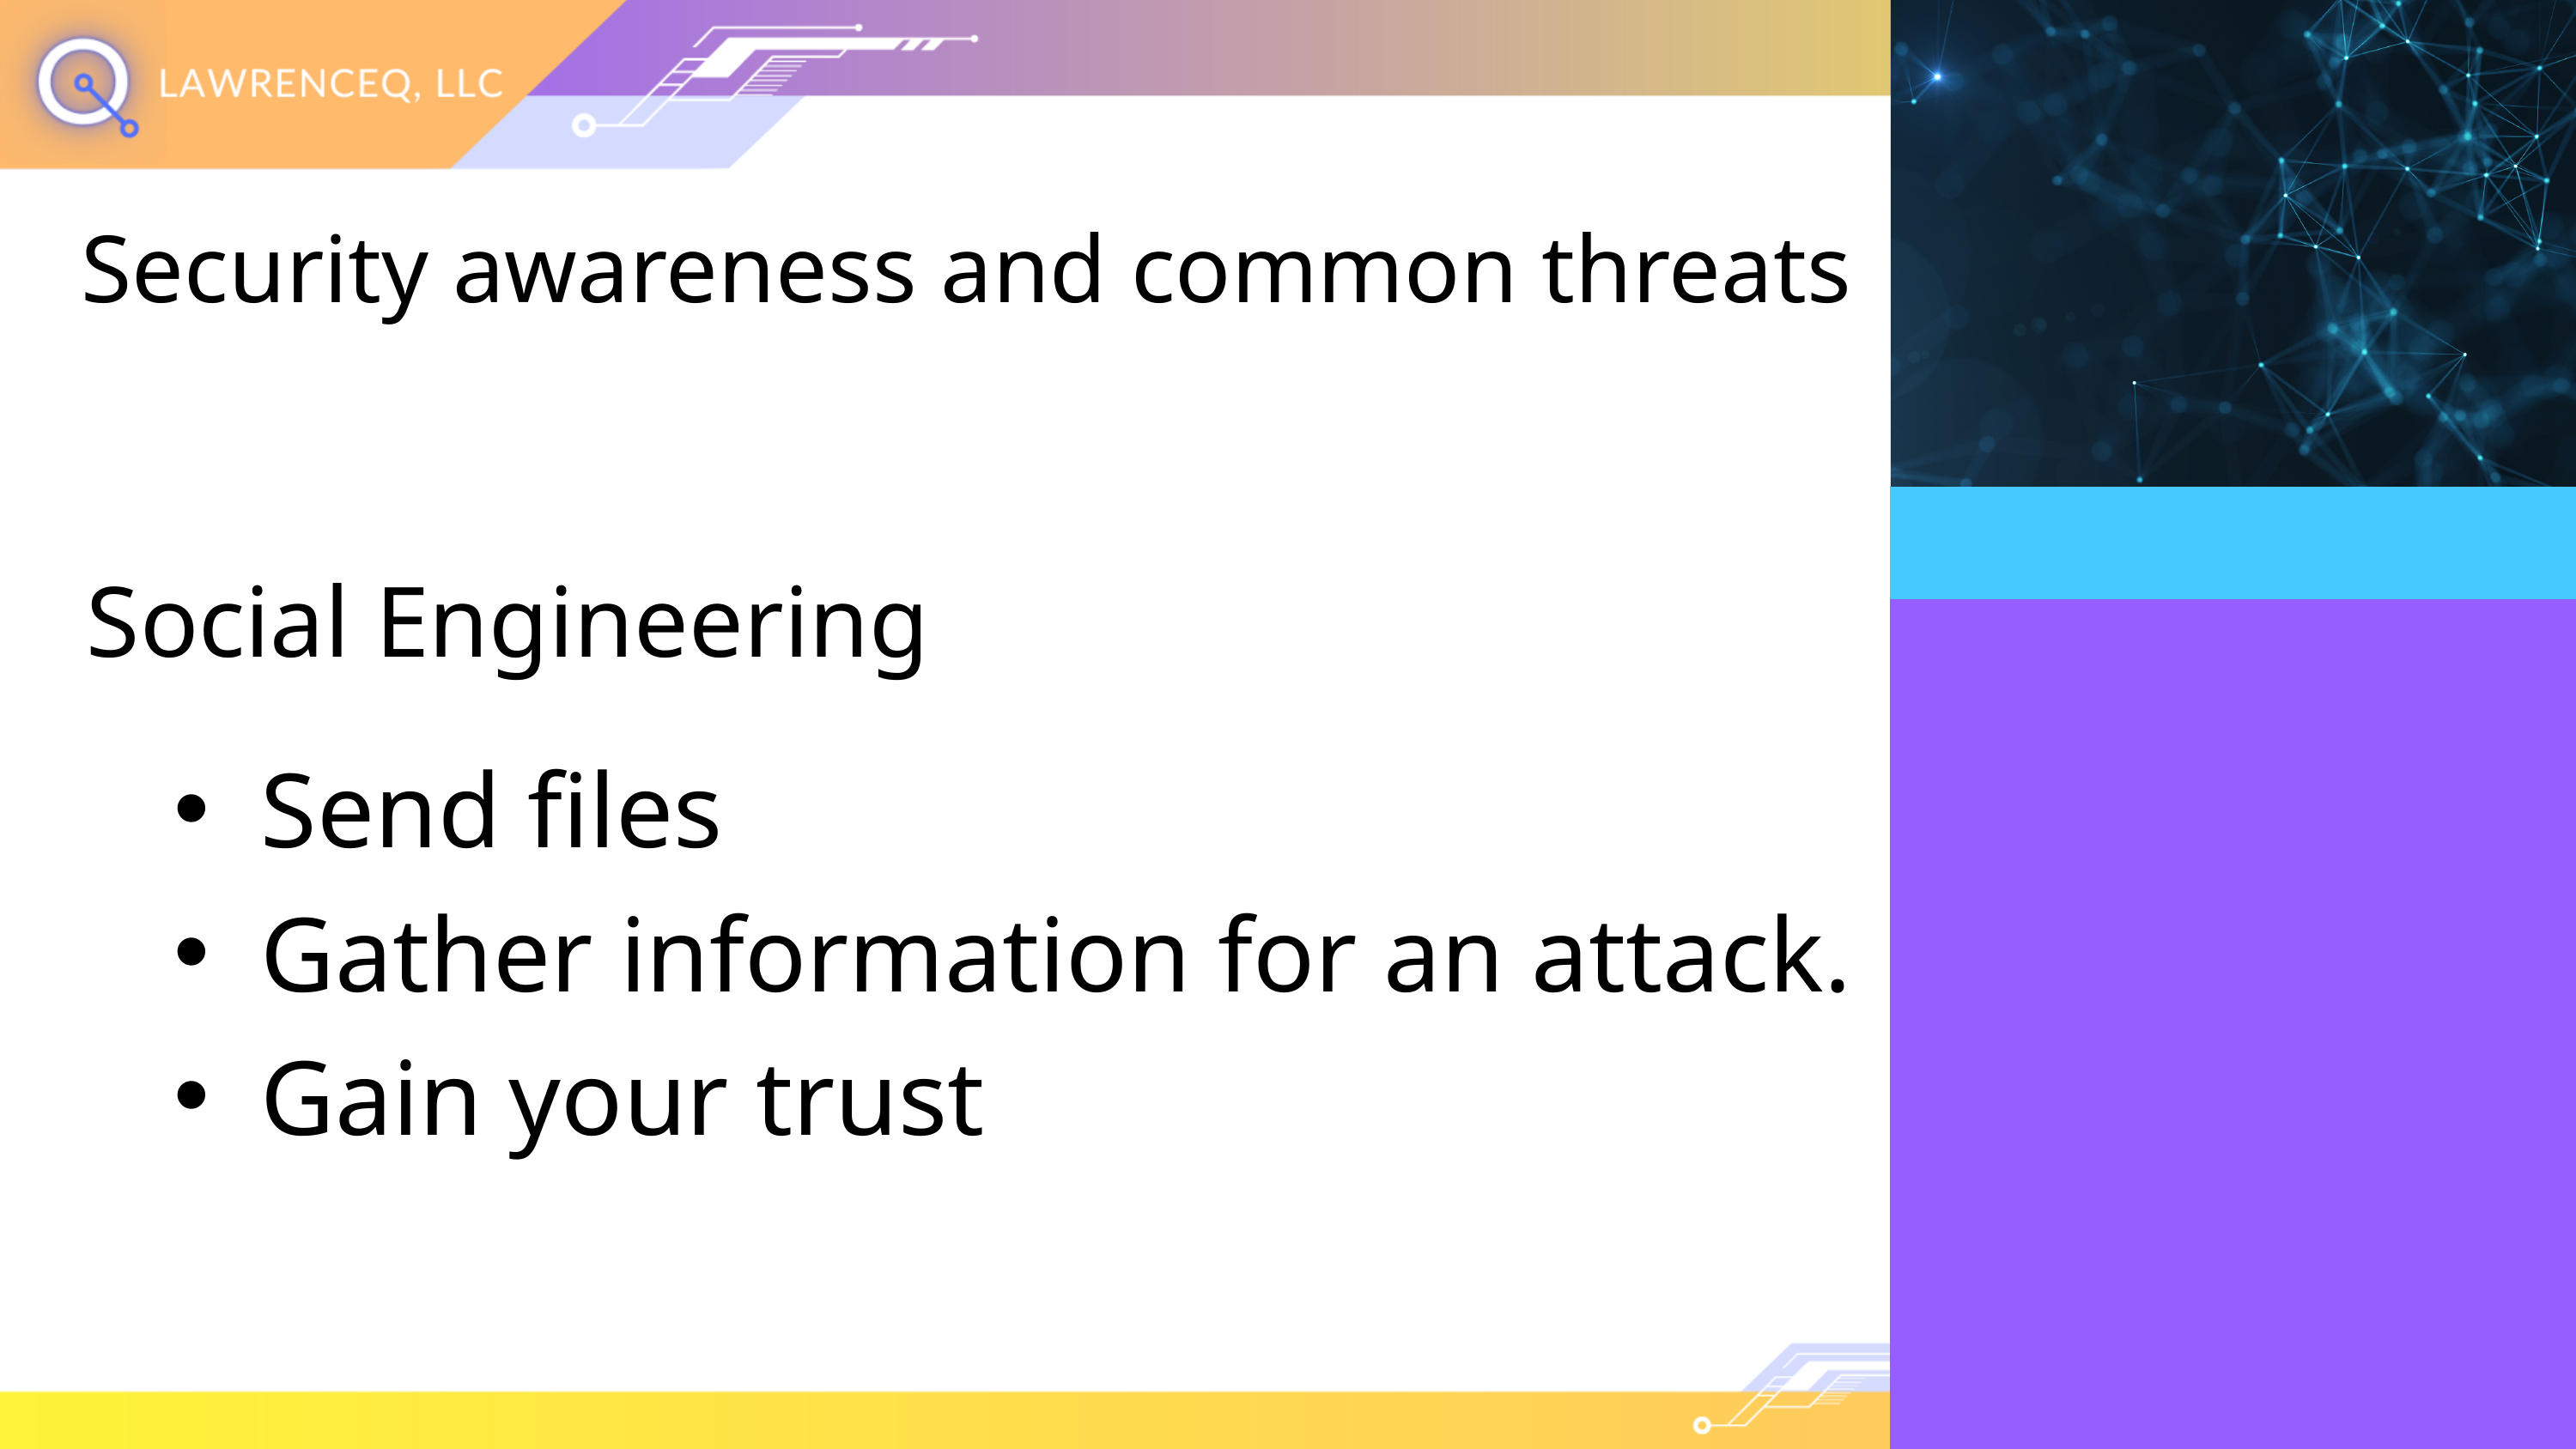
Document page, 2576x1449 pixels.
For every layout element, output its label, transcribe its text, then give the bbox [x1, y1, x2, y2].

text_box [1890, 0, 2576, 485]
text_box [0, 0, 1888, 1449]
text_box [1889, 486, 2576, 598]
text_box Send files Gather information for an attack. Gain your trust [86, 724, 1885, 1300]
text_box Social Engineering [86, 540, 1796, 677]
text_box Security awareness and common threats [81, 216, 1858, 322]
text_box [1889, 598, 2576, 1449]
